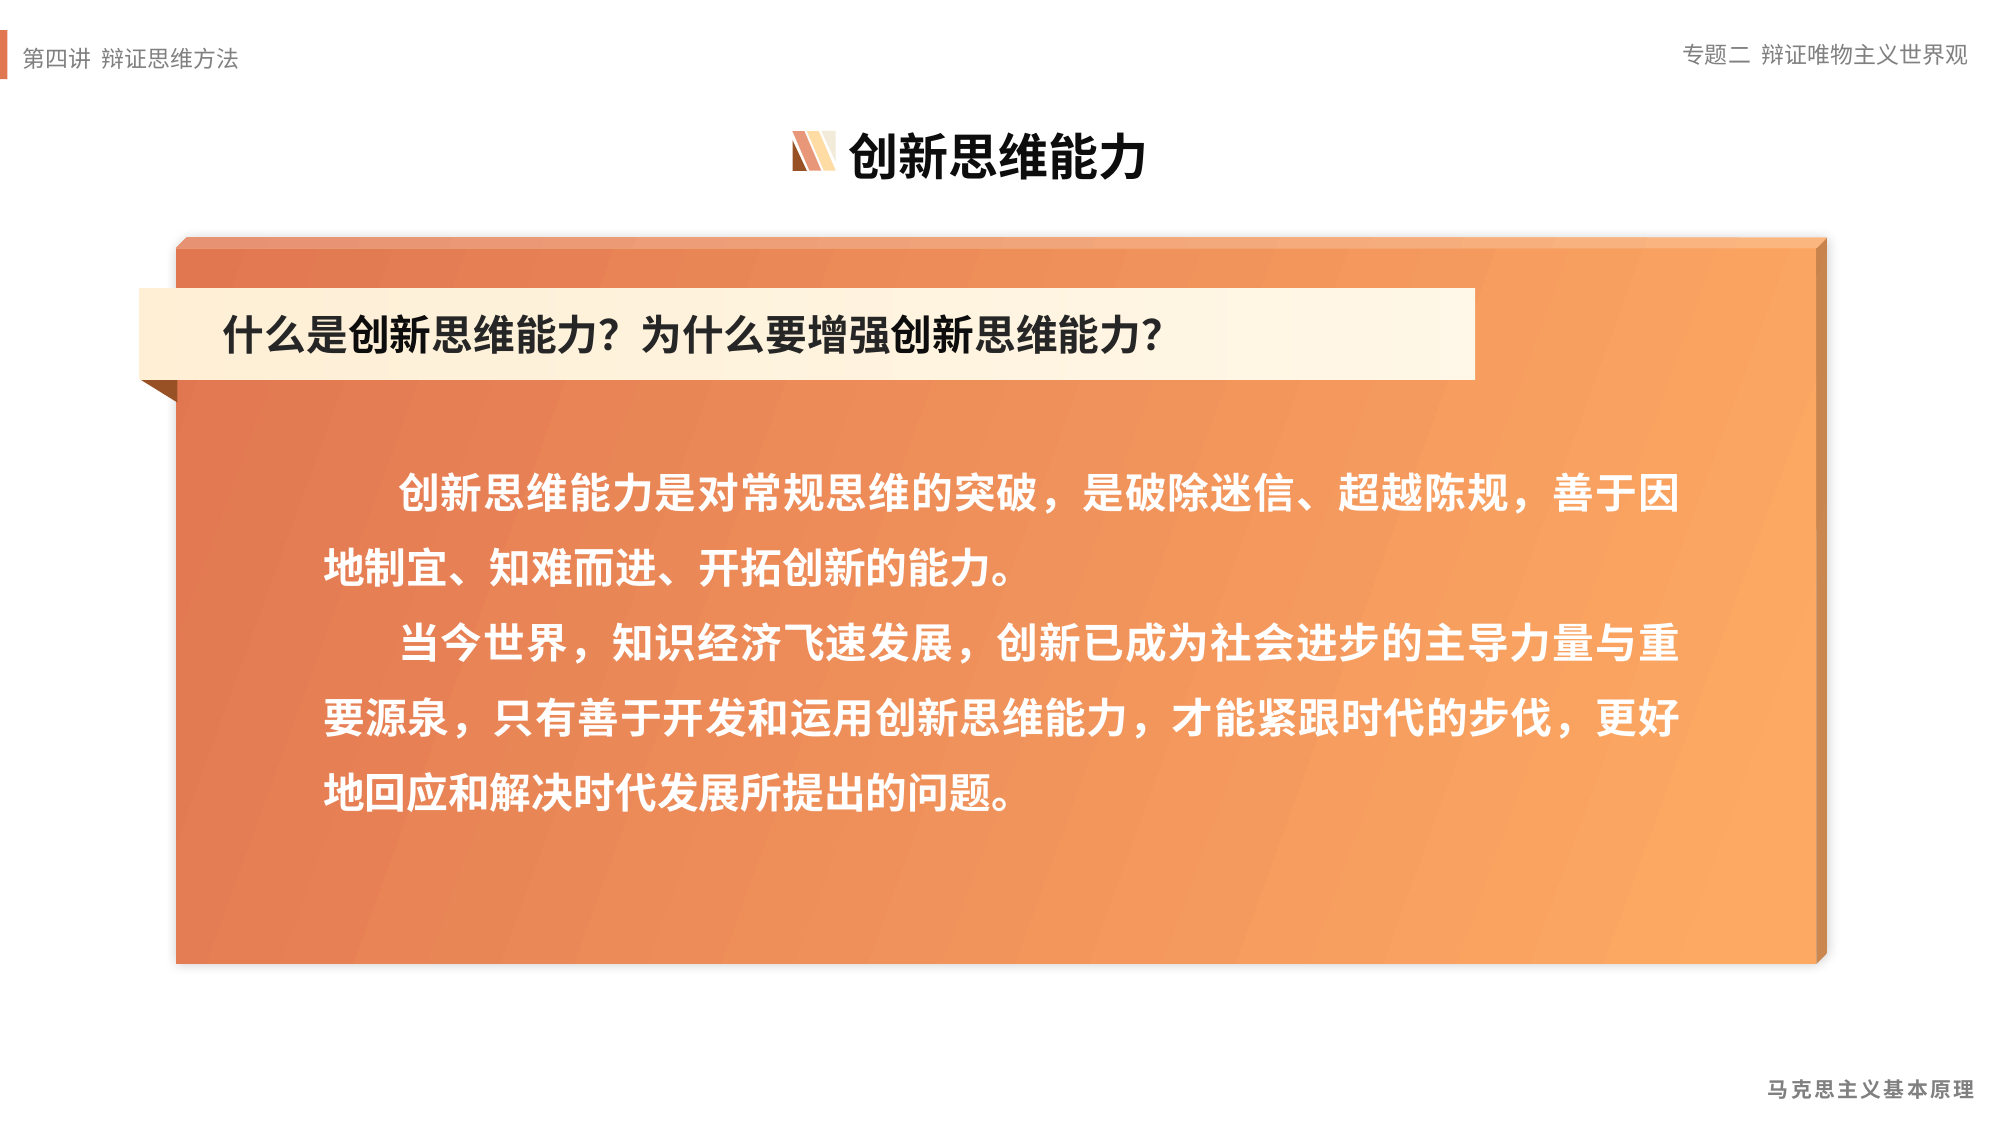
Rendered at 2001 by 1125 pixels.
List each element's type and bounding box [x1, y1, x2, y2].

text_box [175, 237, 1827, 964]
text_box [139, 288, 1476, 403]
text_box [792, 118, 1208, 194]
